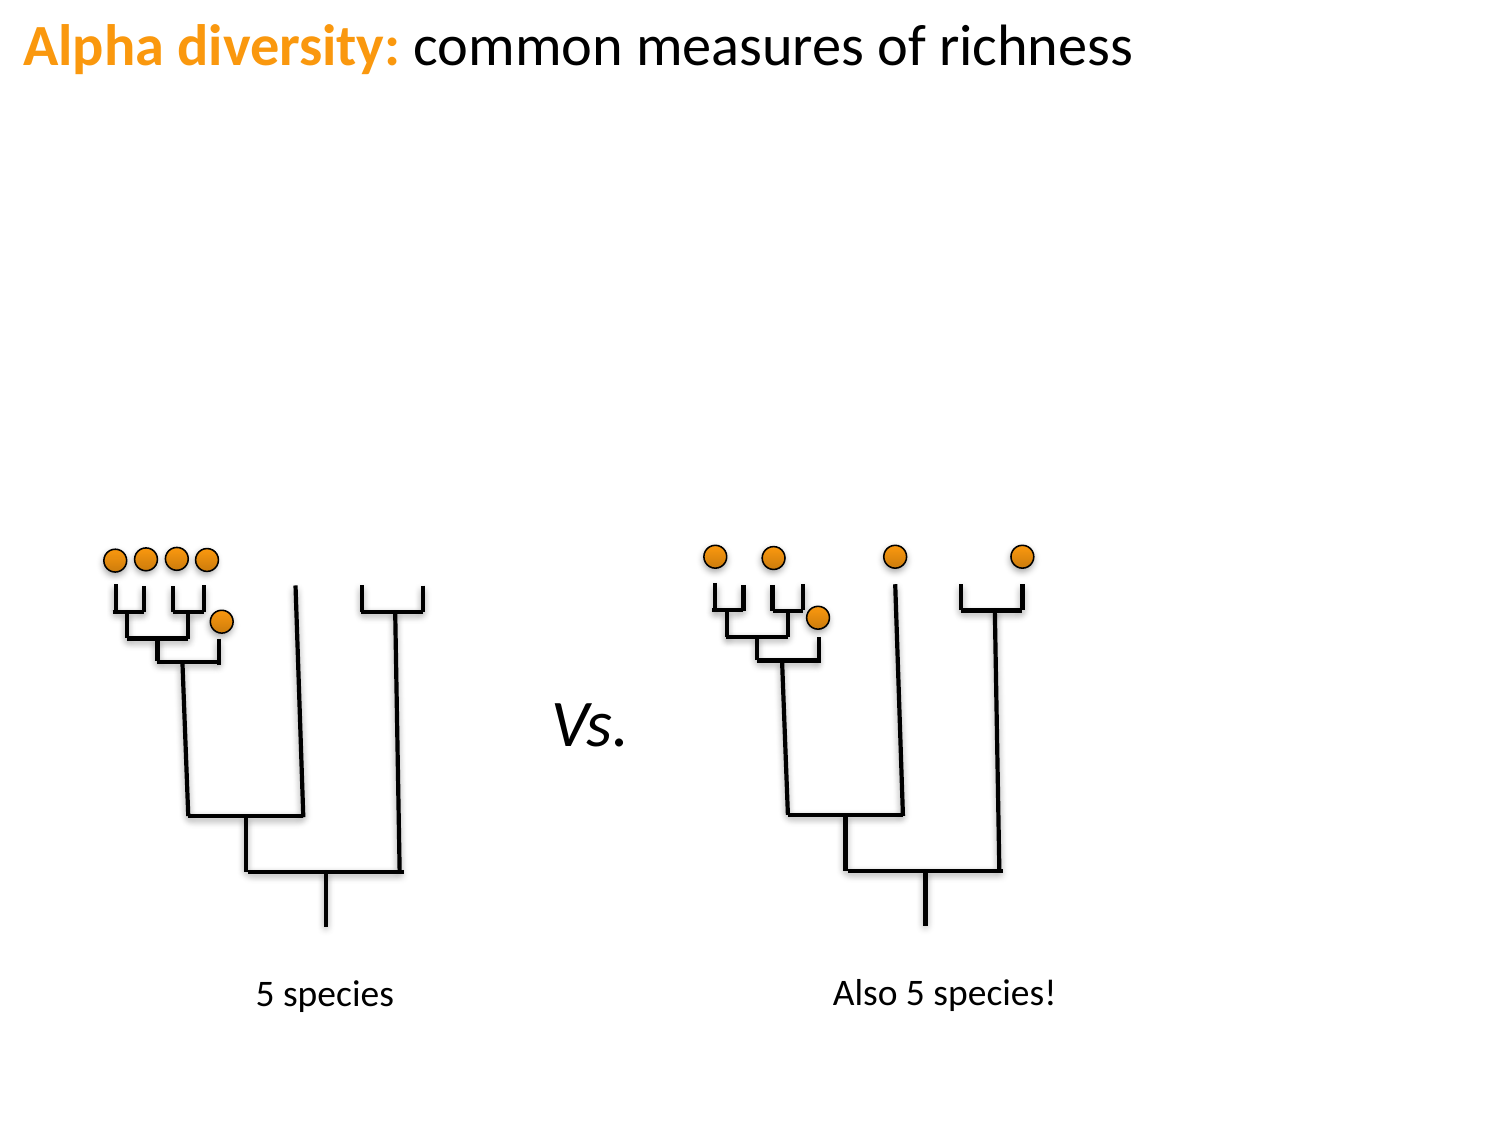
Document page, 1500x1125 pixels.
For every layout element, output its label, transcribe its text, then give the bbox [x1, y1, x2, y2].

text_box [703, 544, 728, 569]
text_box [182, 663, 189, 817]
text_box [133, 547, 159, 572]
text_box 5 species [240, 961, 409, 1022]
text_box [994, 618, 1000, 869]
text_box [194, 547, 220, 573]
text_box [781, 661, 789, 815]
text_box Vs. [537, 672, 645, 767]
text_box [103, 548, 128, 573]
text_box [1010, 544, 1035, 569]
text_box [805, 605, 831, 630]
text_box Also 5 species! [818, 960, 1072, 1021]
text_box [882, 544, 908, 569]
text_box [894, 583, 904, 817]
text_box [295, 585, 304, 818]
text_box [164, 546, 190, 572]
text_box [394, 619, 400, 871]
text_box [761, 545, 786, 571]
text_box Alpha diversity: common measures of richness [8, 0, 1148, 85]
text_box [209, 609, 234, 634]
